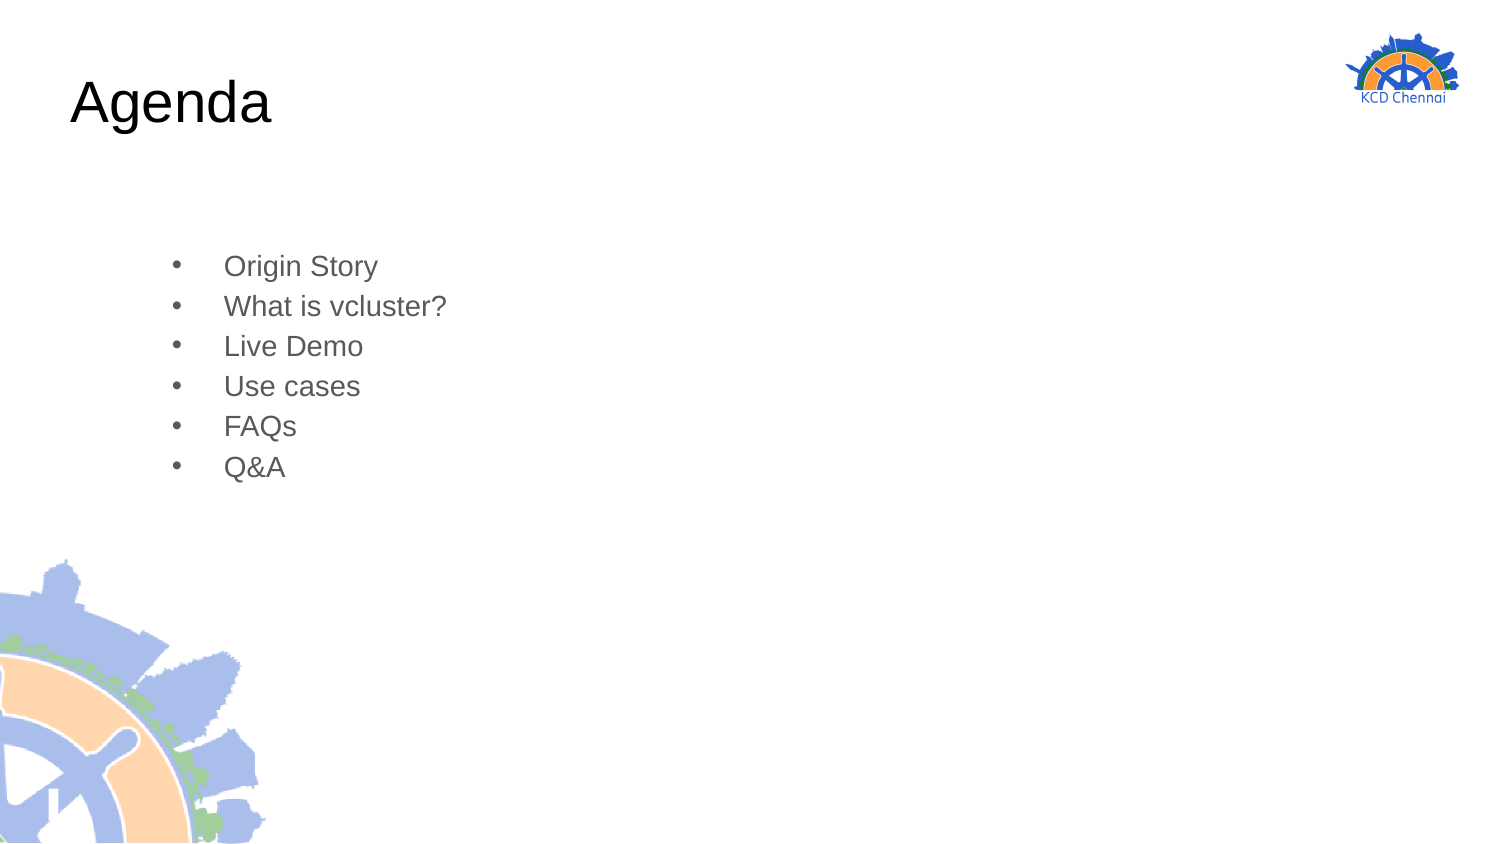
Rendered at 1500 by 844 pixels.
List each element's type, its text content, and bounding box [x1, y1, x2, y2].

picture [0, 472, 279, 844]
list Origin Story What is vcluster? Live Demo Use cases FAQs Q&A [58, 226, 1441, 768]
title Agenda [58, 58, 1354, 192]
picture [1345, 15, 1460, 130]
